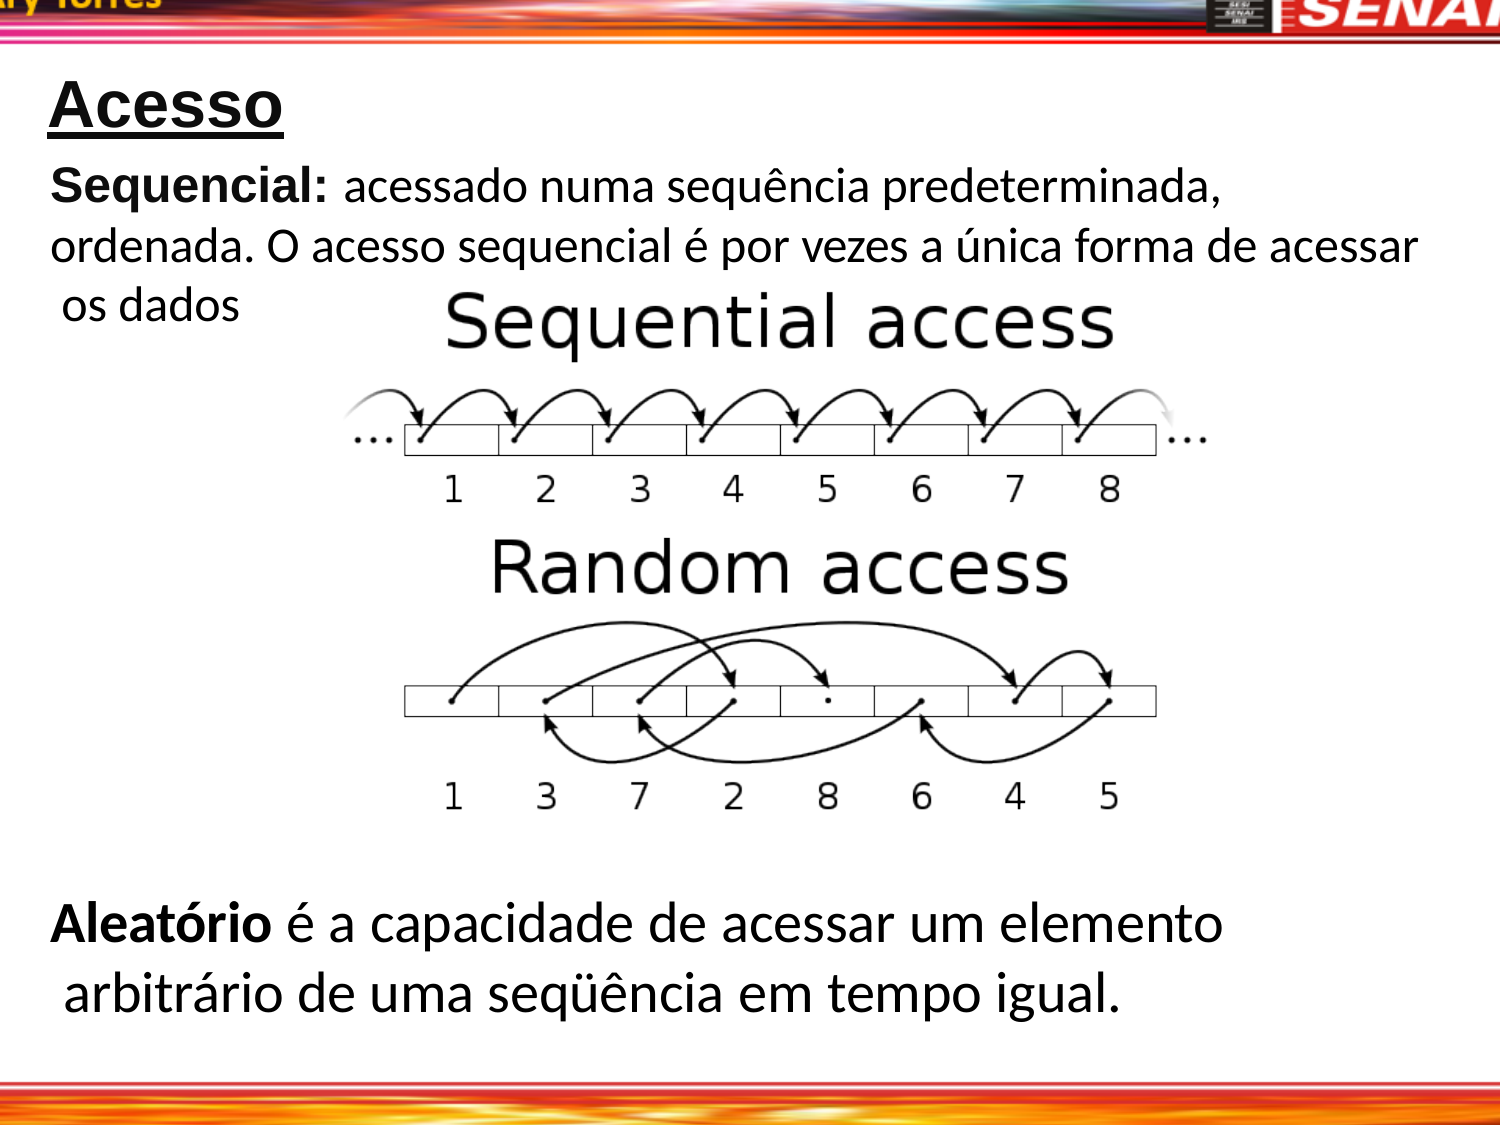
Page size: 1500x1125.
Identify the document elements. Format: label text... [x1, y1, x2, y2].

picture [0, 0, 1500, 1125]
text_box Aleatório é a capacidade de acessar um elemento arbitrário de uma seqüência em tempo igual. [48, 882, 1233, 1025]
text_box Acesso Sequencial: acessado numa sequência predeterminada, ordenada. O acesso sequencial é por vezes a única forma de acessar os dados [45, 39, 1429, 334]
